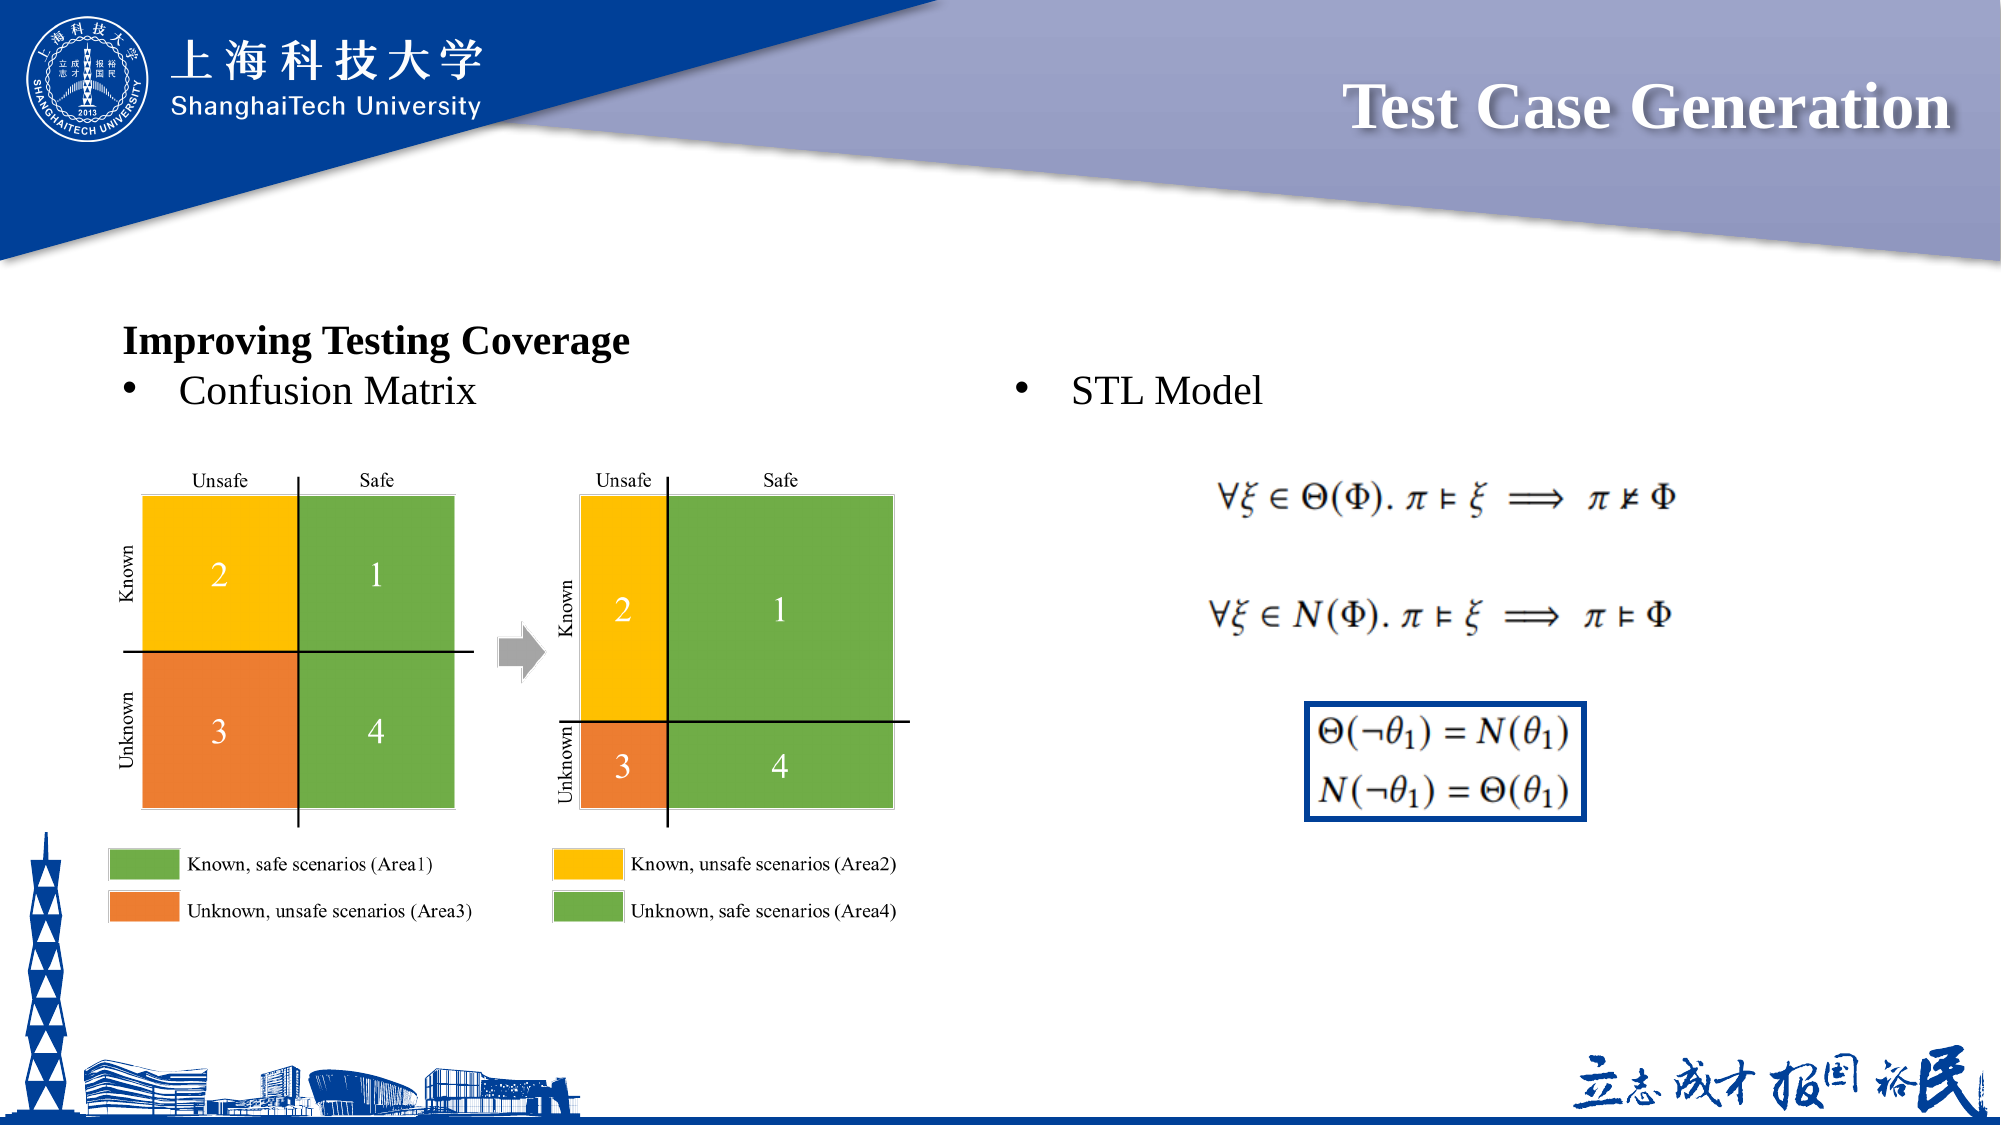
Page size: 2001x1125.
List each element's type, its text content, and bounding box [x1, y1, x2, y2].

picture [1194, 461, 1697, 531]
picture [1177, 574, 1714, 652]
title Test Case Generation [242, 0, 1968, 215]
picture [107, 461, 917, 934]
text_box Improving Testing Coverage Confusion Matrix [107, 305, 1000, 420]
picture [1306, 703, 1585, 819]
